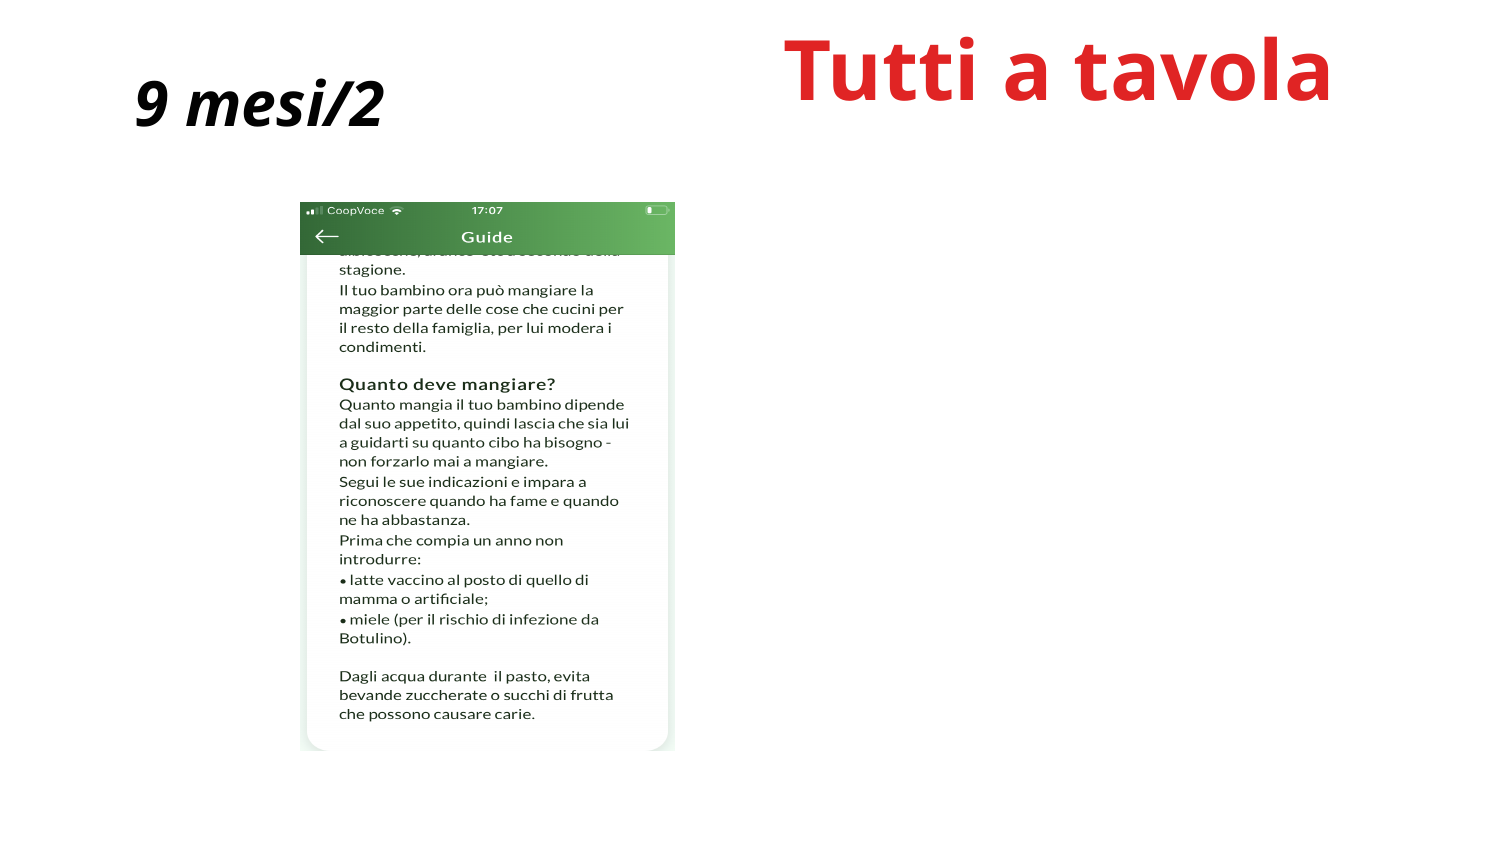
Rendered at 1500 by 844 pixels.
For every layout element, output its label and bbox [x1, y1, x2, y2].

picture [299, 202, 675, 751]
